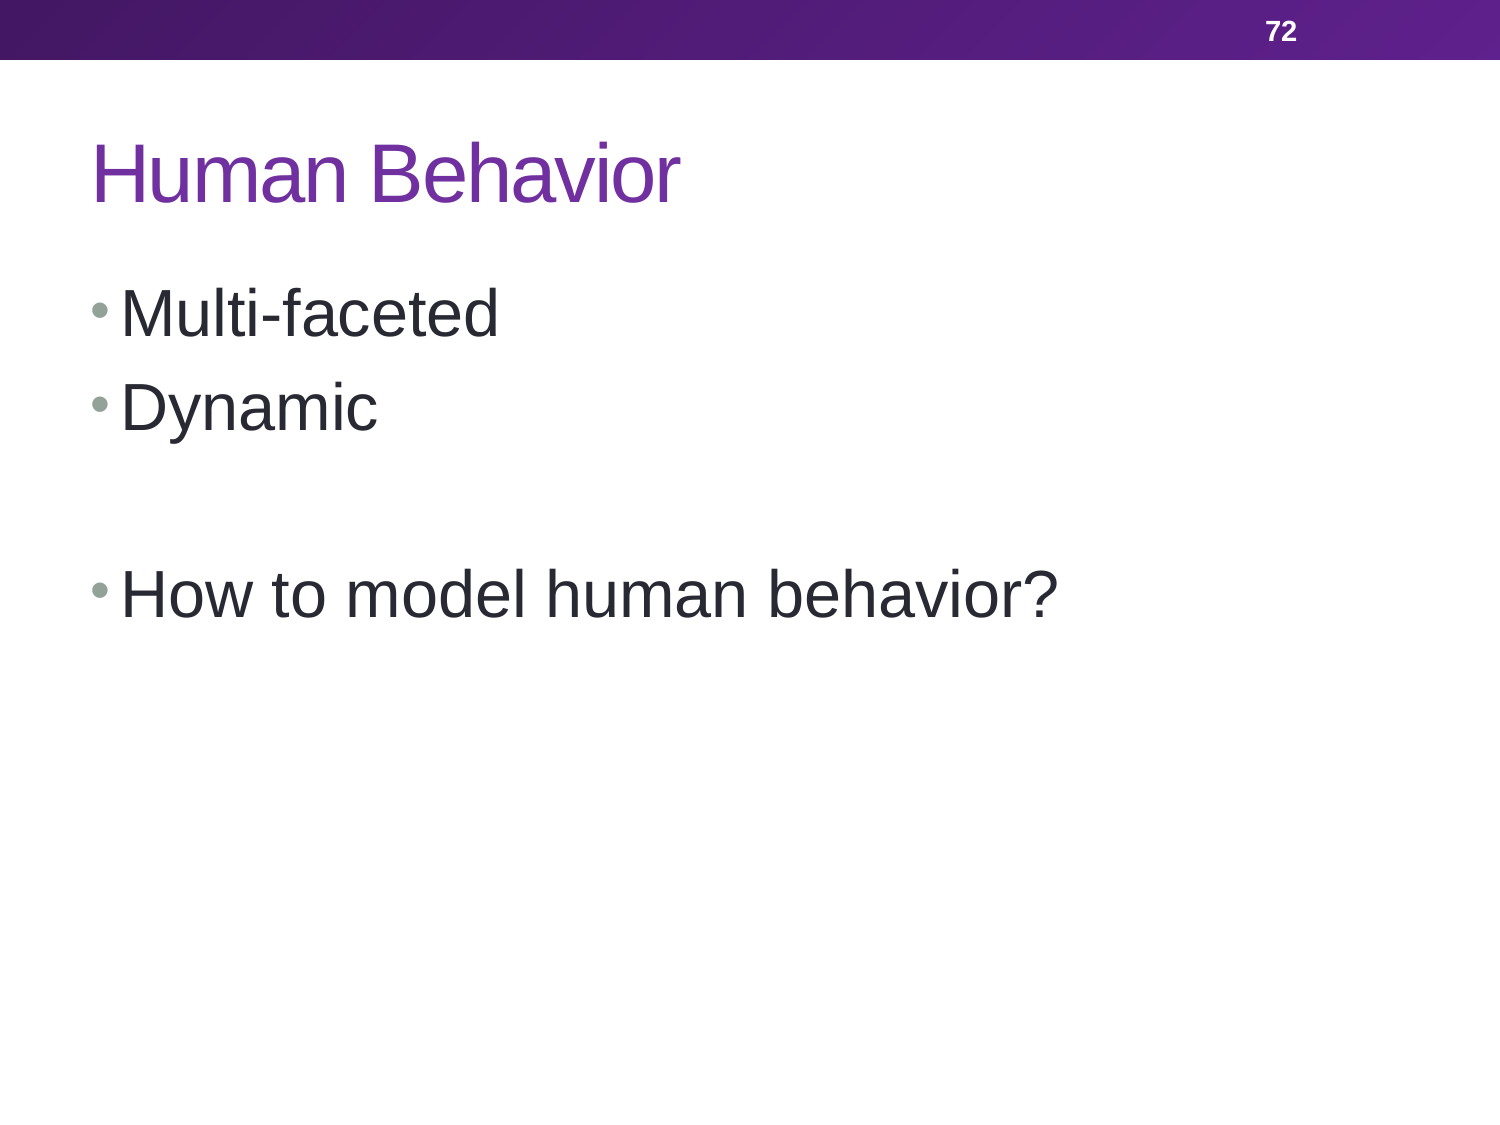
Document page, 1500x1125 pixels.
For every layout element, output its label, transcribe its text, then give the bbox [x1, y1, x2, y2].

slide_number 72 [1250, 3, 1425, 57]
list Multi-faceted Dynamic How to model human behavior? [75, 262, 1425, 1063]
title Human Behavior [75, 87, 1425, 250]
